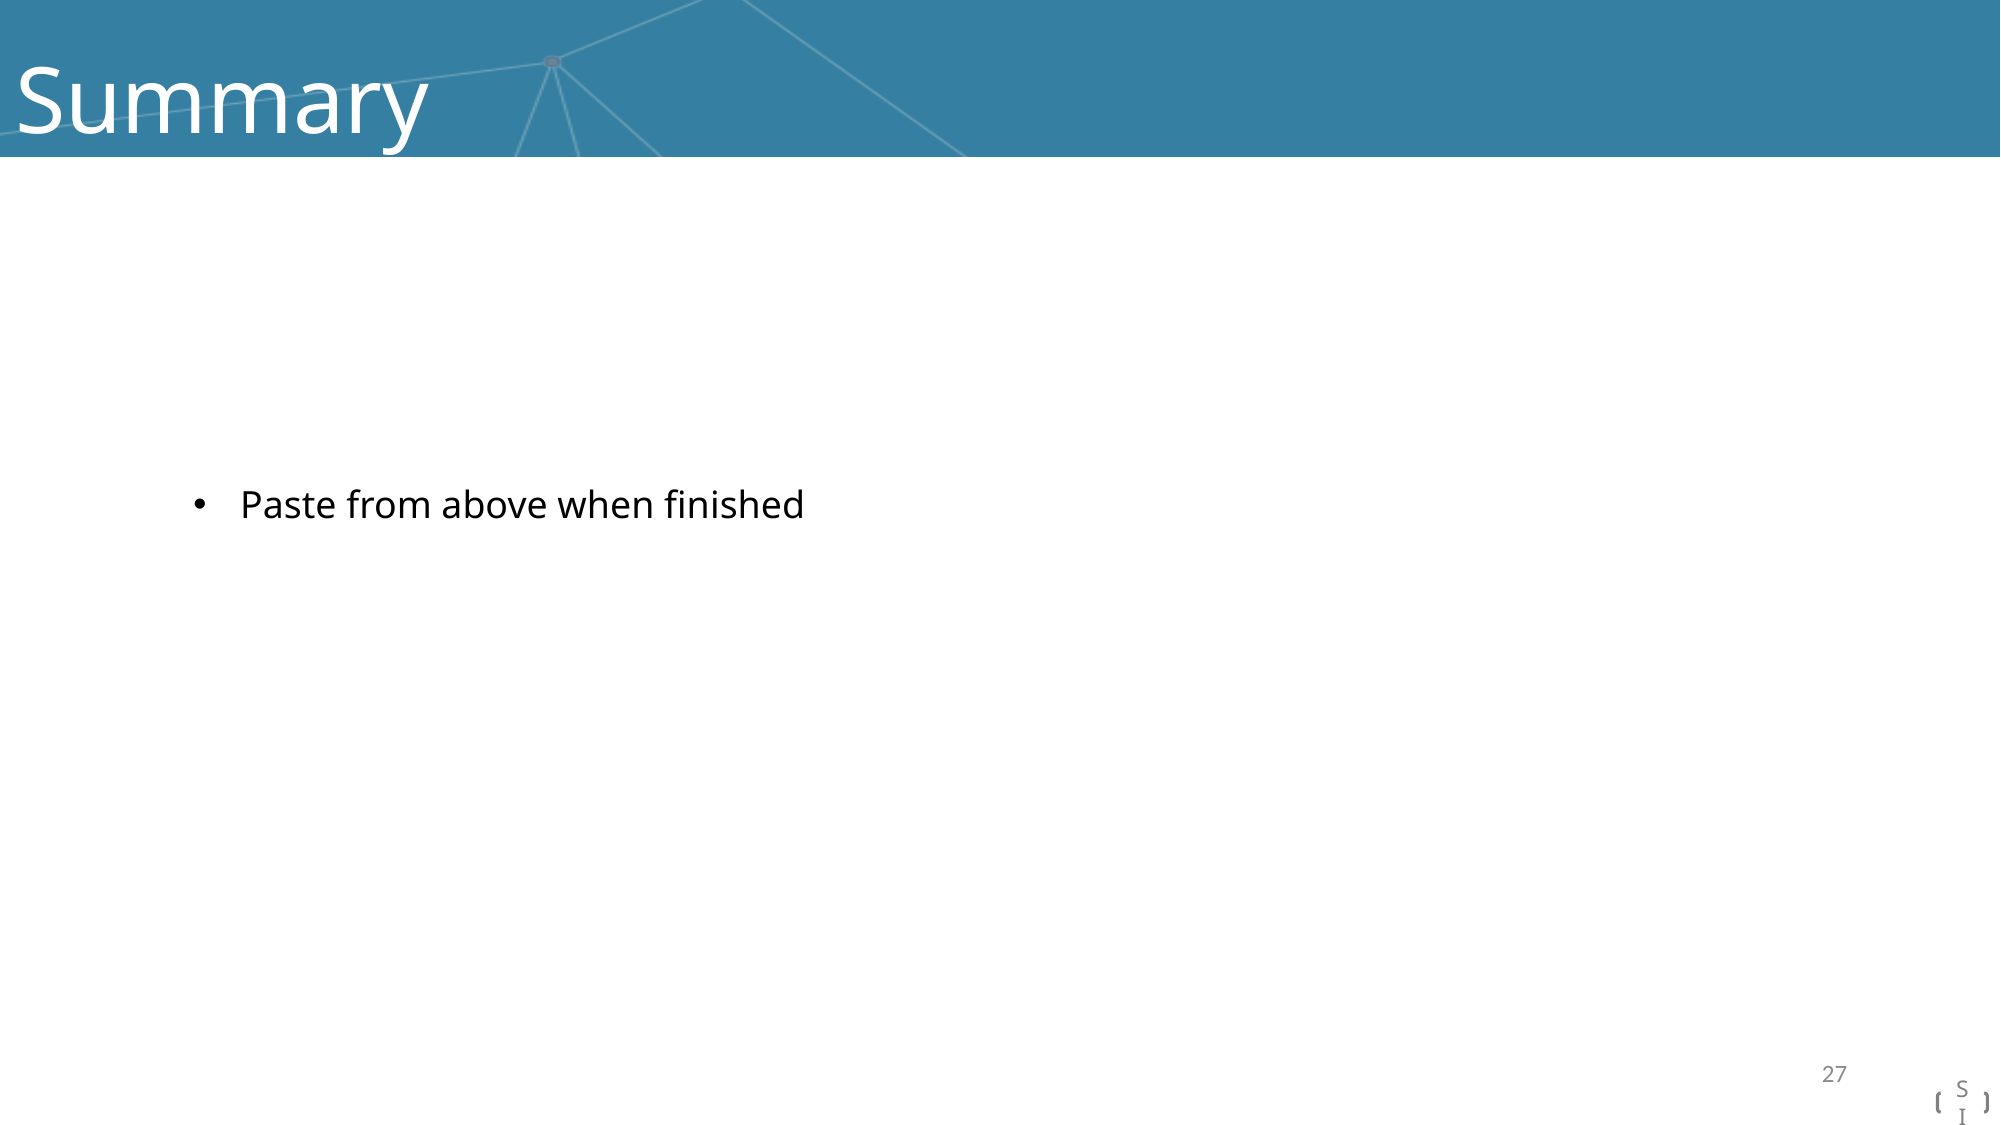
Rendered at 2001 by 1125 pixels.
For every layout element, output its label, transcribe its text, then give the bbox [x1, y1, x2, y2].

slide_number 27 [1412, 1042, 1863, 1103]
text_box Paste from above when finished [178, 473, 962, 534]
title Summary [0, 22, 1725, 154]
